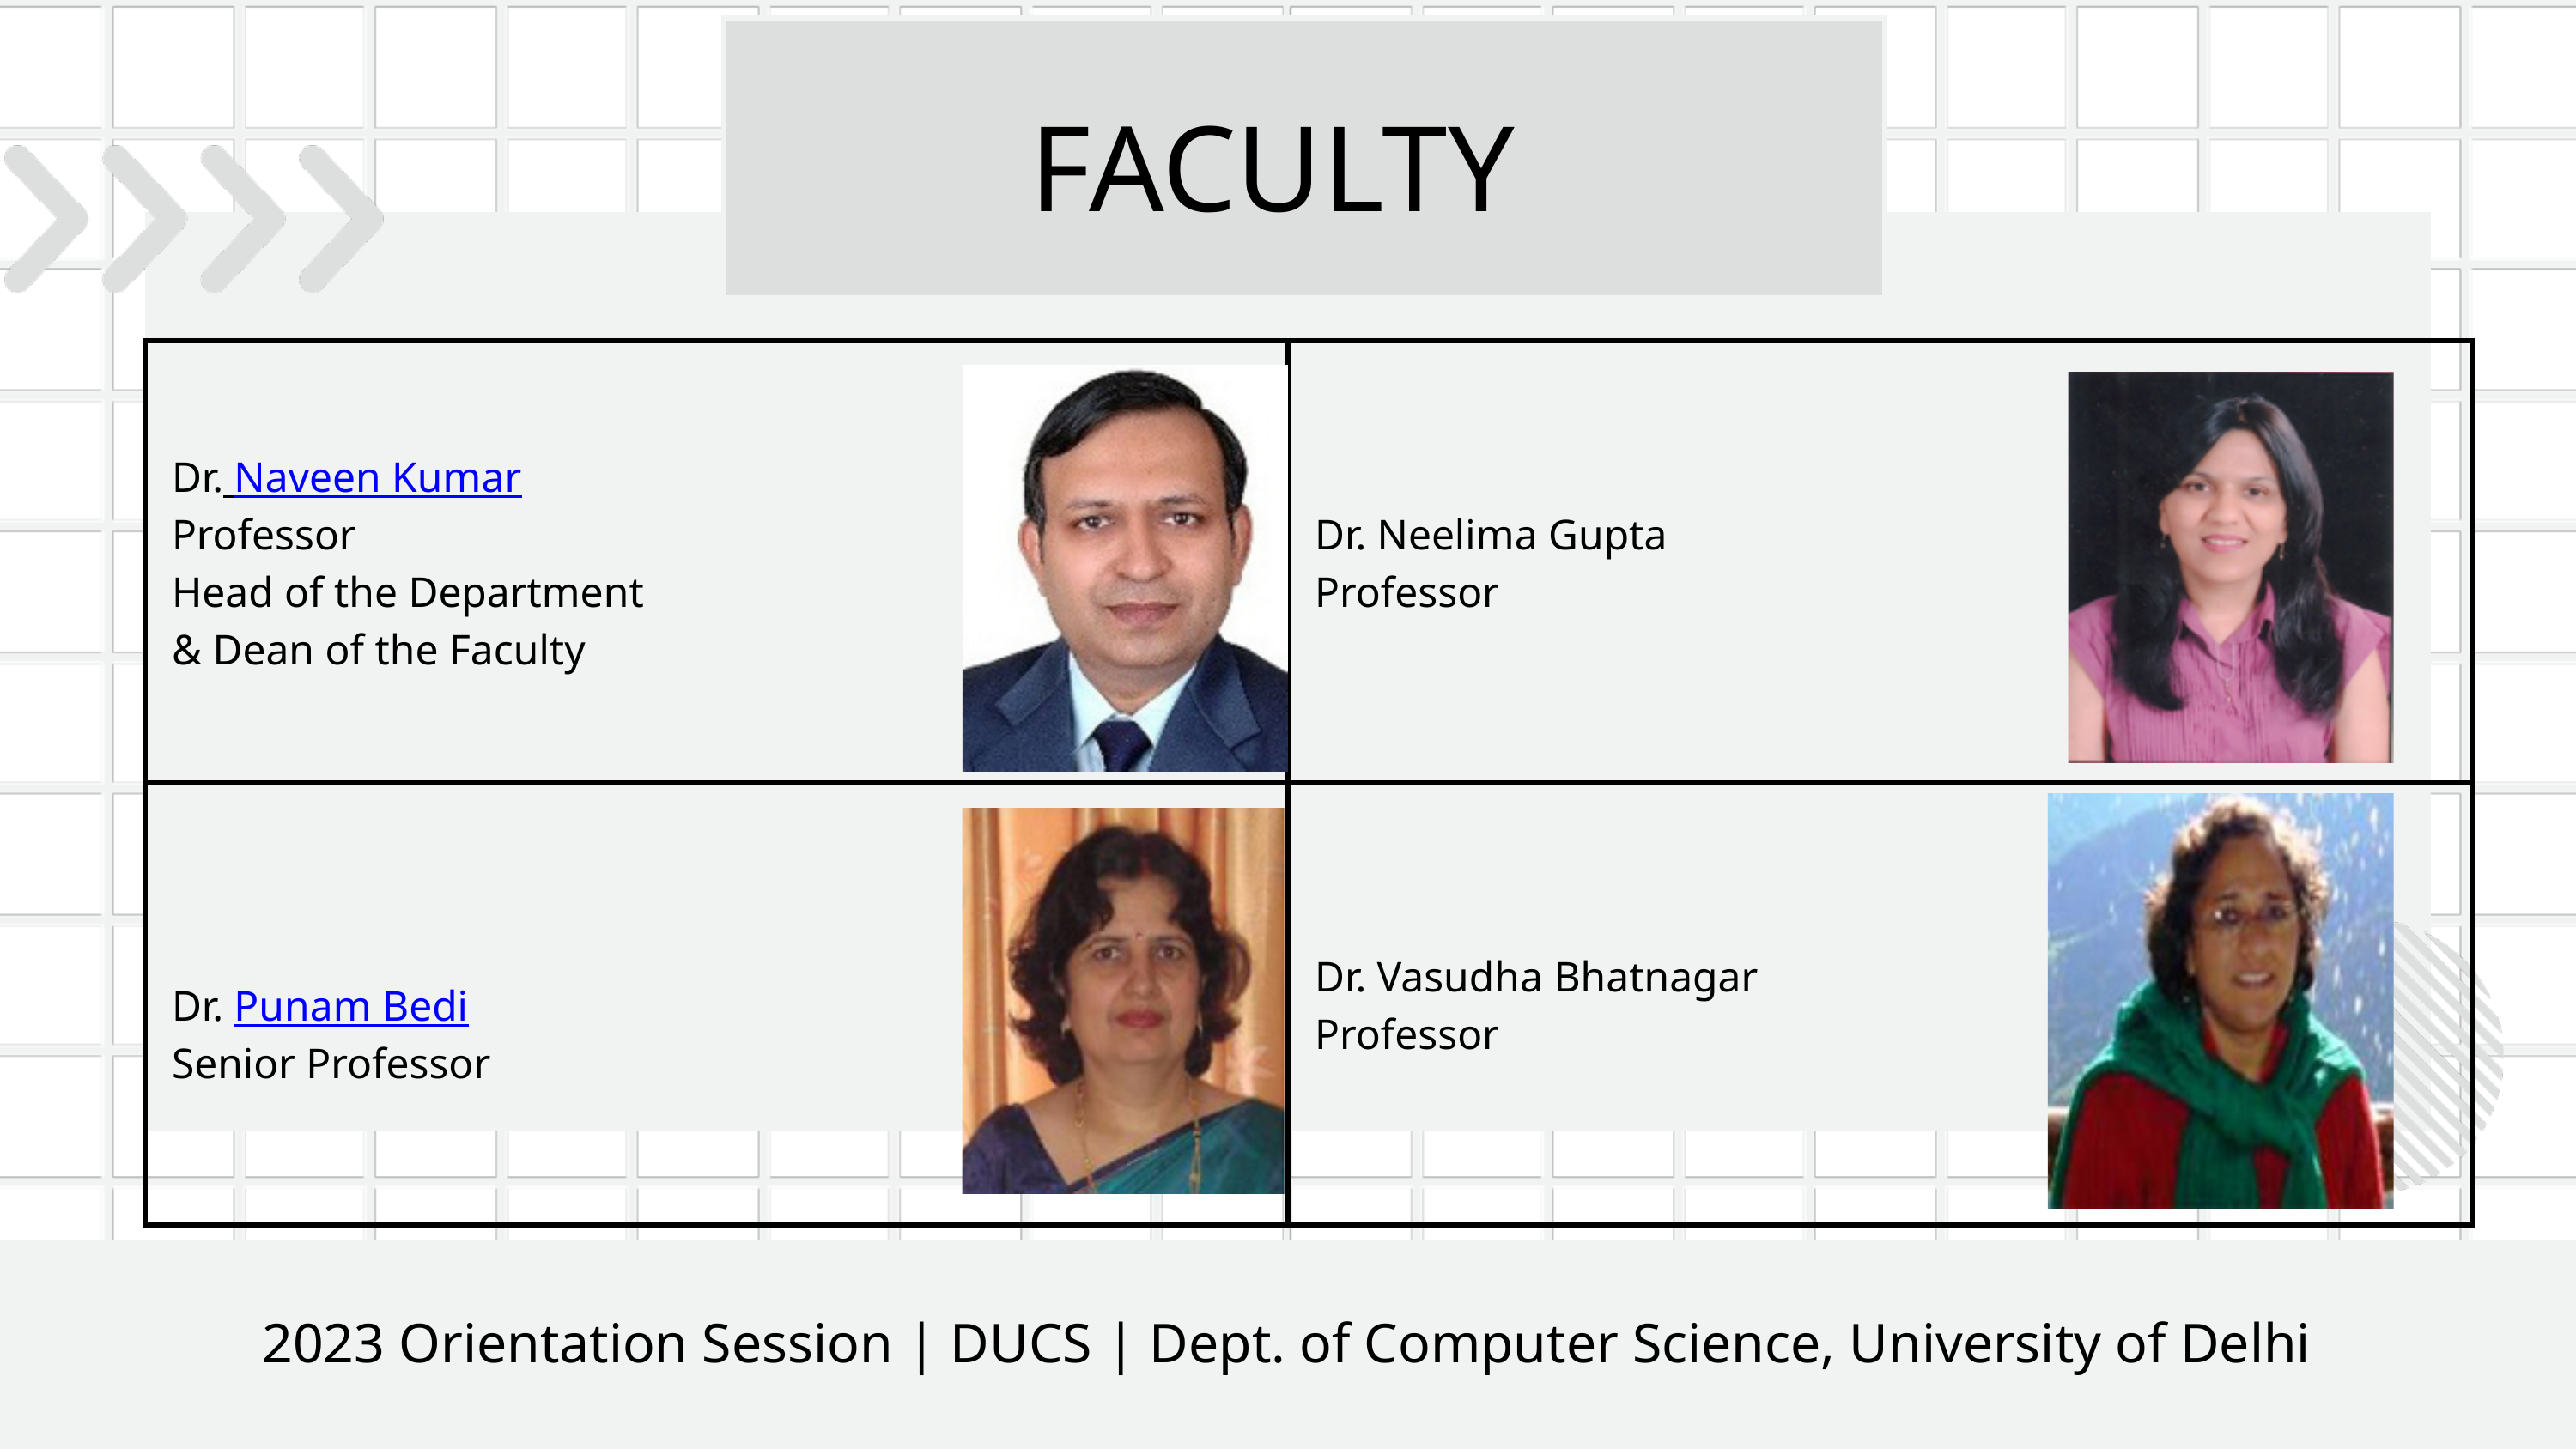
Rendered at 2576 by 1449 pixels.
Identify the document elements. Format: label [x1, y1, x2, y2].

text_box [144, 211, 2432, 1131]
text_box [0, 0, 2576, 1236]
text_box [723, 17, 1886, 299]
text_box [0, 1239, 2576, 1449]
